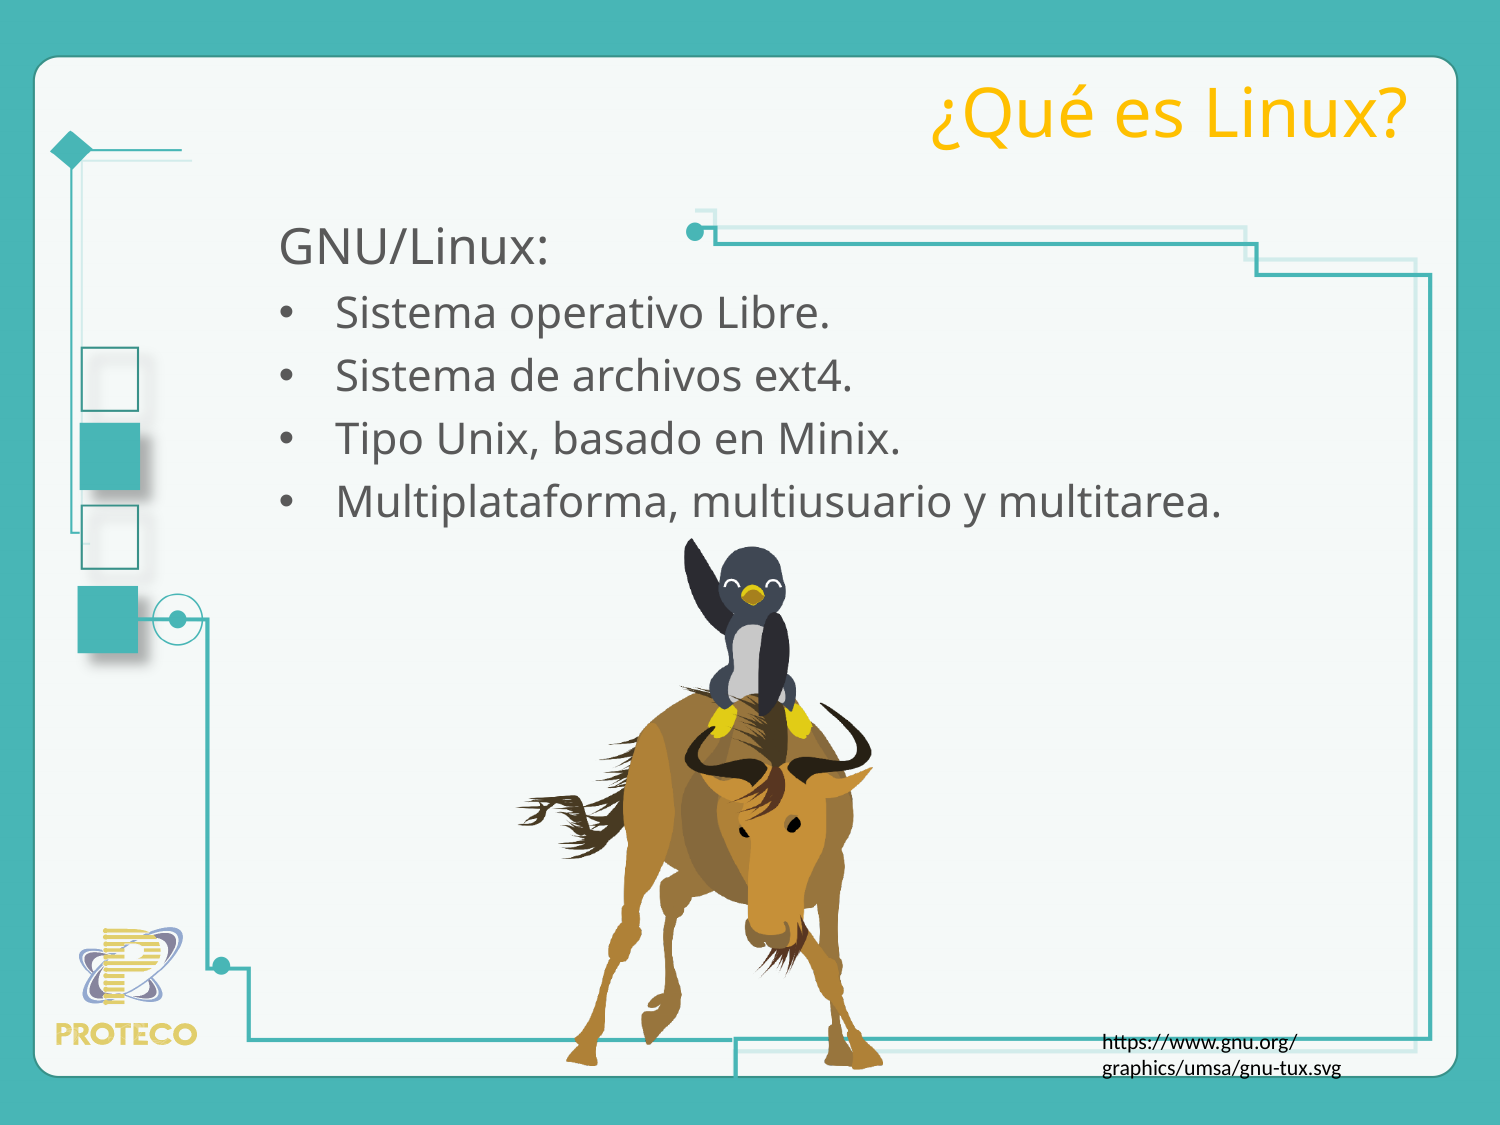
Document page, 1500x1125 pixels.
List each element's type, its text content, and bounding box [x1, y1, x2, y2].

picture [0, 0, 1500, 1125]
text_box https://www.gnu.org/graphics/umsa/gnu-tux.svg [1087, 1020, 1376, 1088]
title ¿Qué es Linux? [531, 70, 1424, 169]
list GNU/Linux: Sistema operativo Libre. Sistema de archivos ext4. Tipo Unix, basado en Minix. Multiplataforma, multiusuario y multitarea. [264, 213, 1376, 943]
